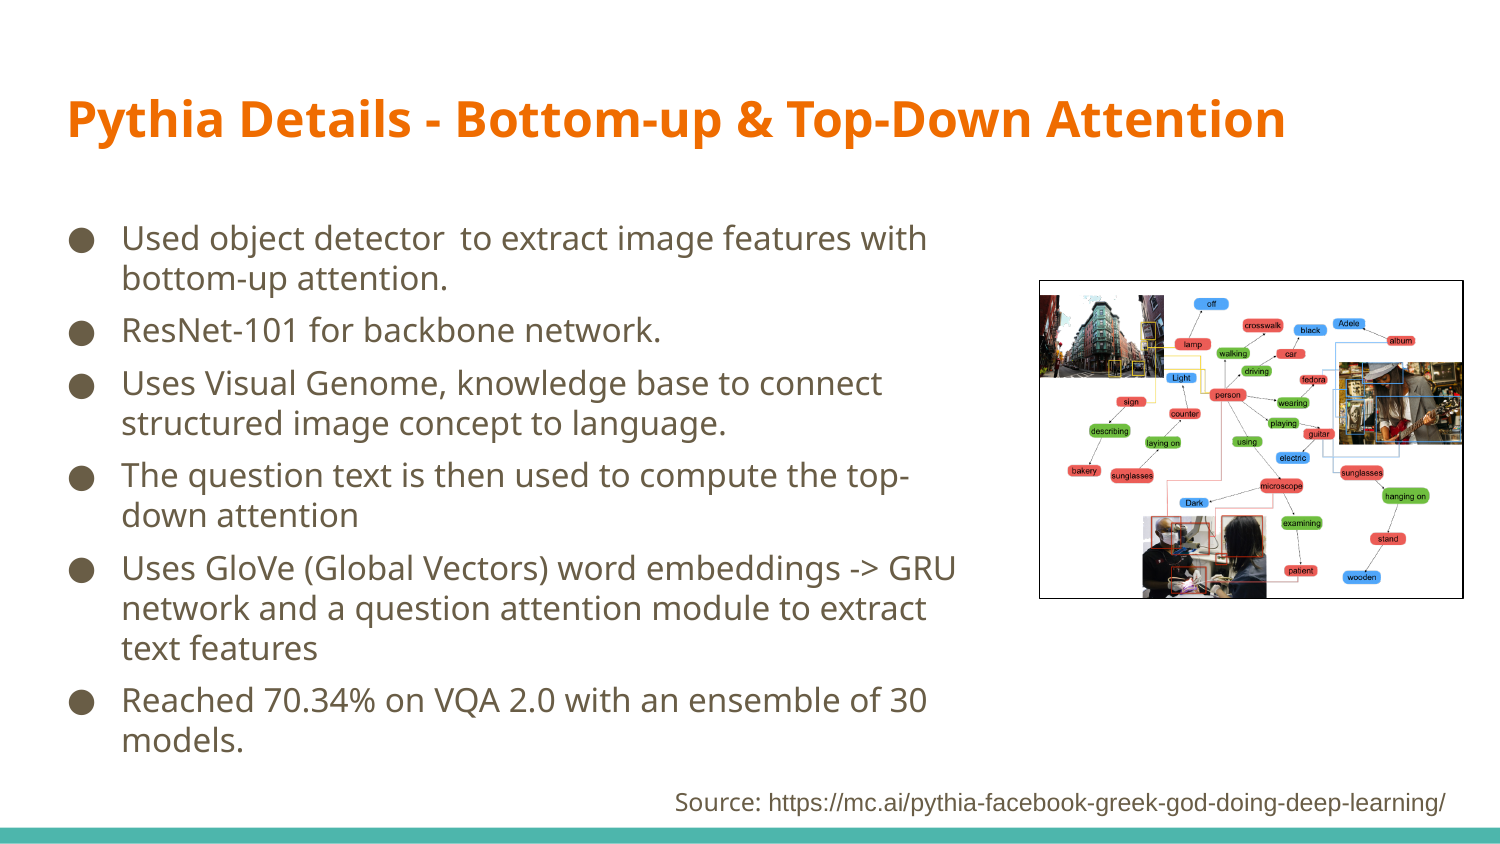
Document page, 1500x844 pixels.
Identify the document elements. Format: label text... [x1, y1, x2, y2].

list Source: https://mc.ai/pythia-facebook-greek-god-doing-deep-learning/ [659, 766, 1463, 823]
list Used object detector to extract image features with bottom-up attention. ResNet-101 for backbone network. Uses Visual Genome, knowledge base to connect structured image concept to language. The question text is then used to compute the top-down attention Uses GloVe (Global Vectors) word embeddings -> GRU network and a question attention module to extract text features Reached 70.34% on VQA 2.0 with an ensemble of 30 models. [31, 202, 999, 814]
title Pythia Details - Bottom-up & Top-Down Attention [51, 72, 1449, 189]
picture [1040, 280, 1463, 598]
